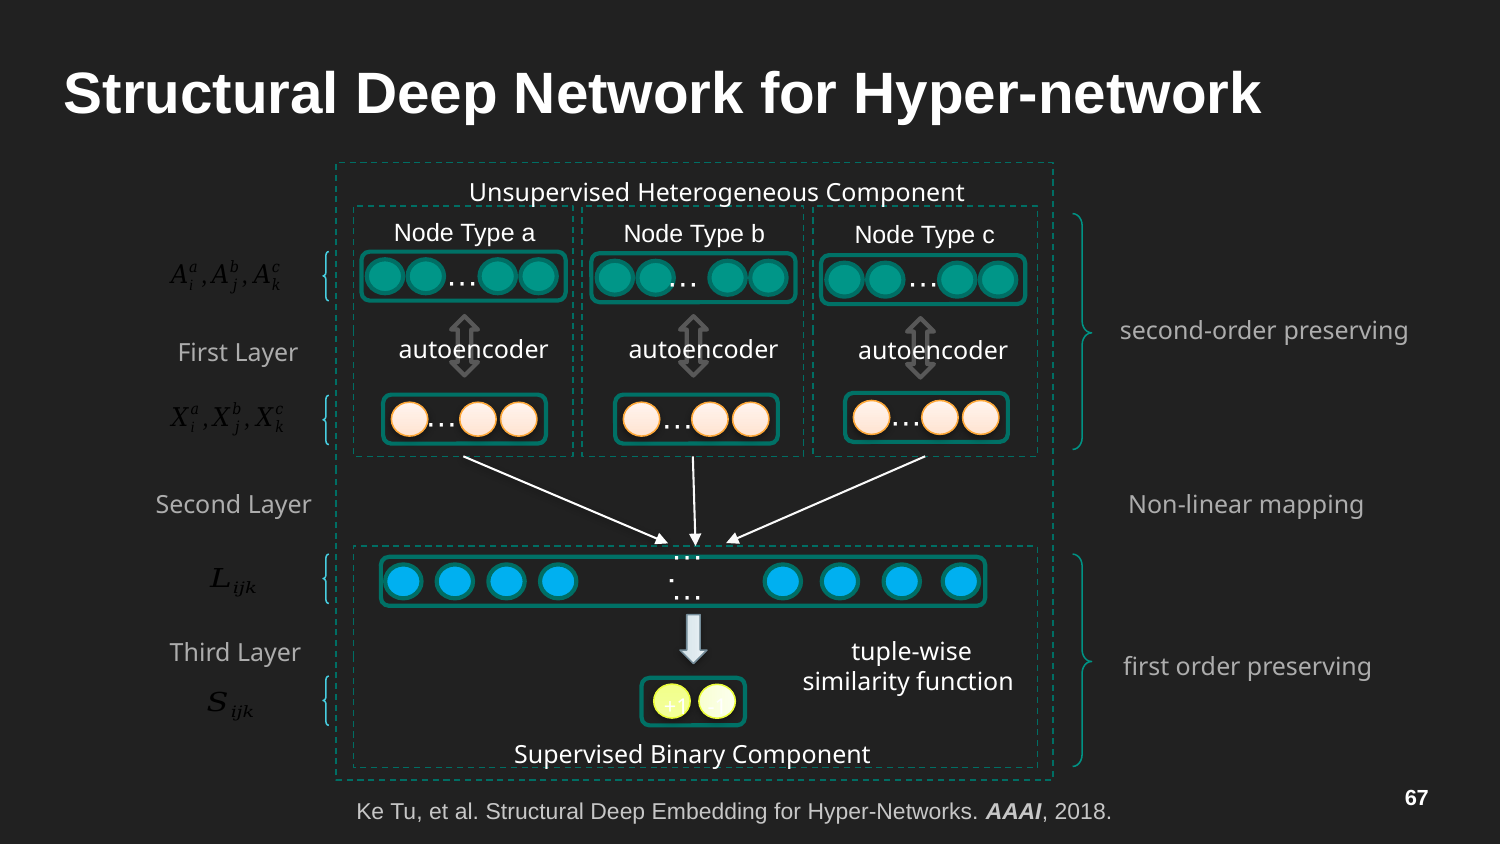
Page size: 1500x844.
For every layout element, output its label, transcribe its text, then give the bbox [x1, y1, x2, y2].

slide_number 67 [1389, 764, 1480, 830]
title Structural Deep Network for Hyper-network [49, 40, 1370, 161]
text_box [48, 162, 1450, 781]
text_box Ke Tu, et al. Structural Deep Embedding for Hyper-Networks. AAAI, 2018. [239, 790, 1236, 832]
